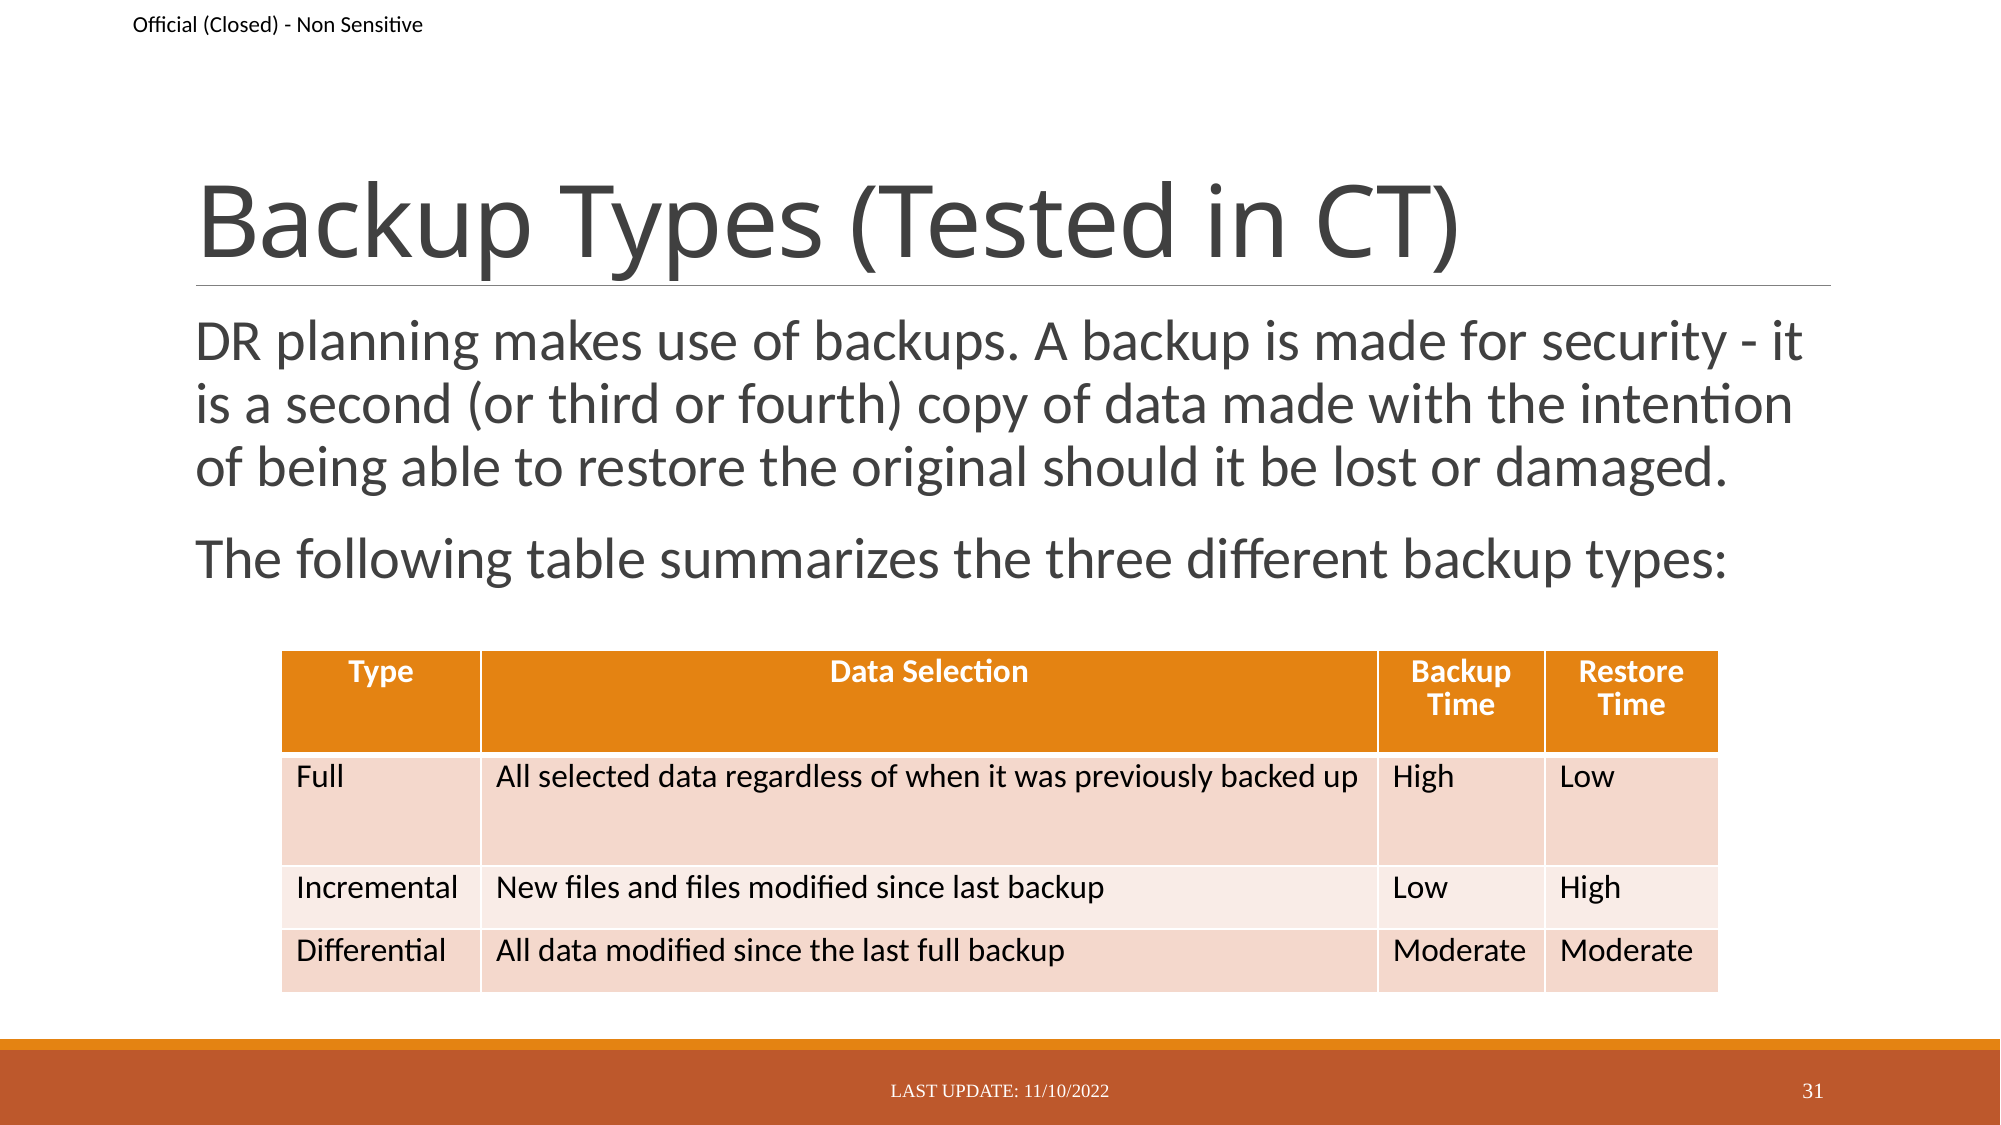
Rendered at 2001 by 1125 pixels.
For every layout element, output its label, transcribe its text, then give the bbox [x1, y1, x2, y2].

table_cell Moderate [1546, 930, 1718, 992]
table_cell High [1379, 758, 1544, 865]
table_cell Differential [282, 930, 480, 992]
table_header Restore Time [1546, 651, 1718, 752]
table_cell High [1546, 867, 1718, 928]
table_cell Full [282, 758, 480, 865]
table_header Backup Time [1379, 651, 1544, 752]
title Backup Types (Tested in CT) [180, 47, 1830, 285]
table_cell Incremental [282, 867, 480, 928]
table_cell Low [1379, 867, 1544, 928]
list DR planning makes use of backups. A backup is made for security - it is a second (or third or fourth) copy of data made with the intention of being able to restore the original should it be lost or damaged. The following table summarizes the three different backup types: [180, 302, 1830, 963]
table_header Data Selection [482, 651, 1377, 752]
table_cell New files and files modified since last backup [482, 867, 1377, 928]
table_cell Moderate [1379, 930, 1544, 992]
table_cell All selected data regardless of when it was previously backed up [482, 758, 1377, 865]
table_cell Low [1546, 758, 1718, 865]
table_cell All data modified since the last full backup [482, 930, 1377, 992]
footer Last Update: 11/10/2022 [604, 1059, 1396, 1120]
slide_number 31 [1624, 1059, 1840, 1120]
table_header Type [282, 651, 480, 752]
